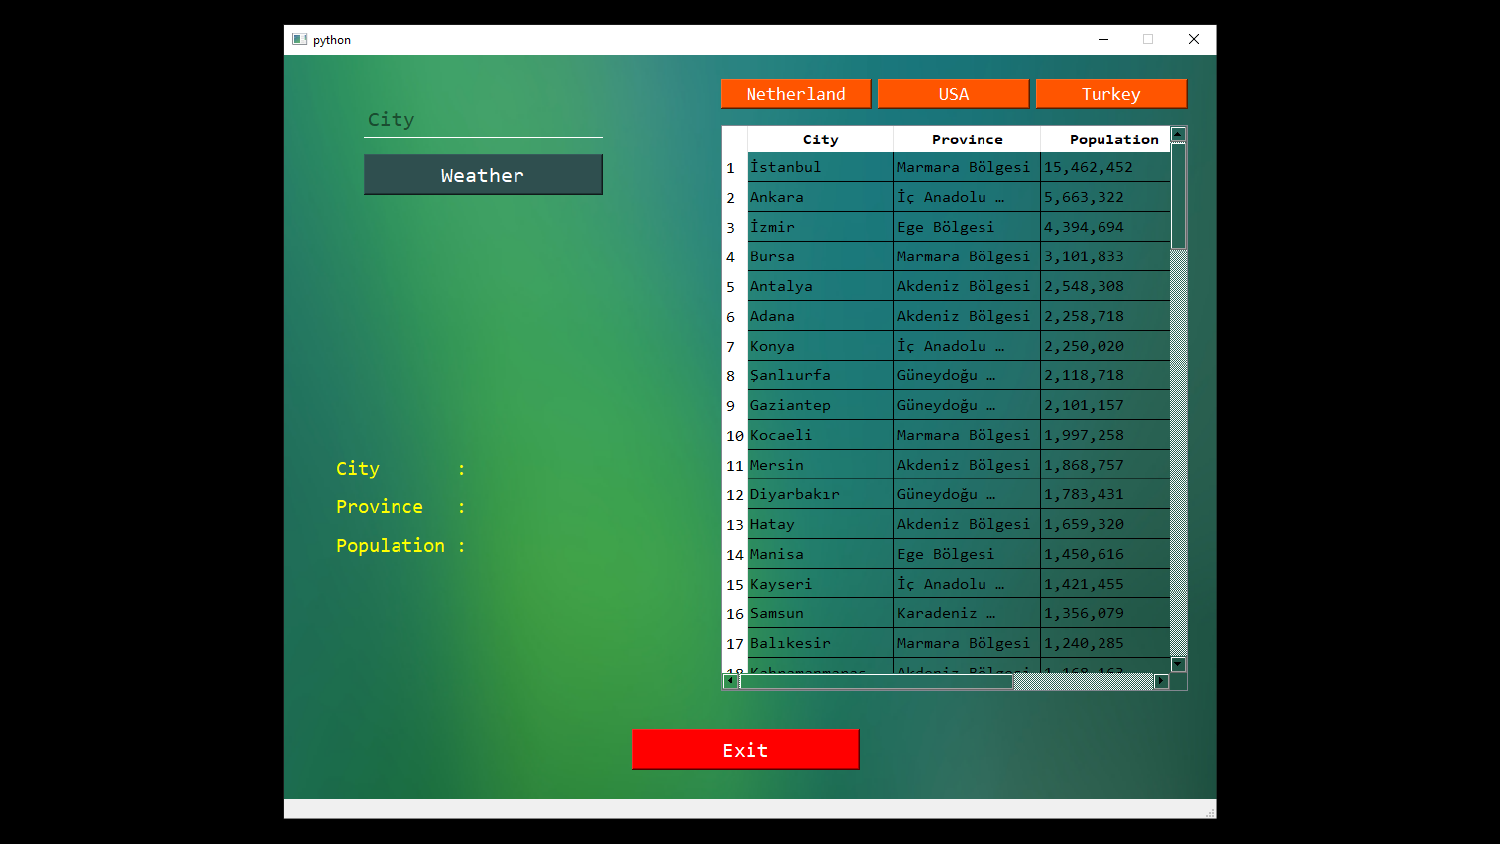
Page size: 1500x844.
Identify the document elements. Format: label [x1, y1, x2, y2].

picture [283, 24, 1217, 819]
